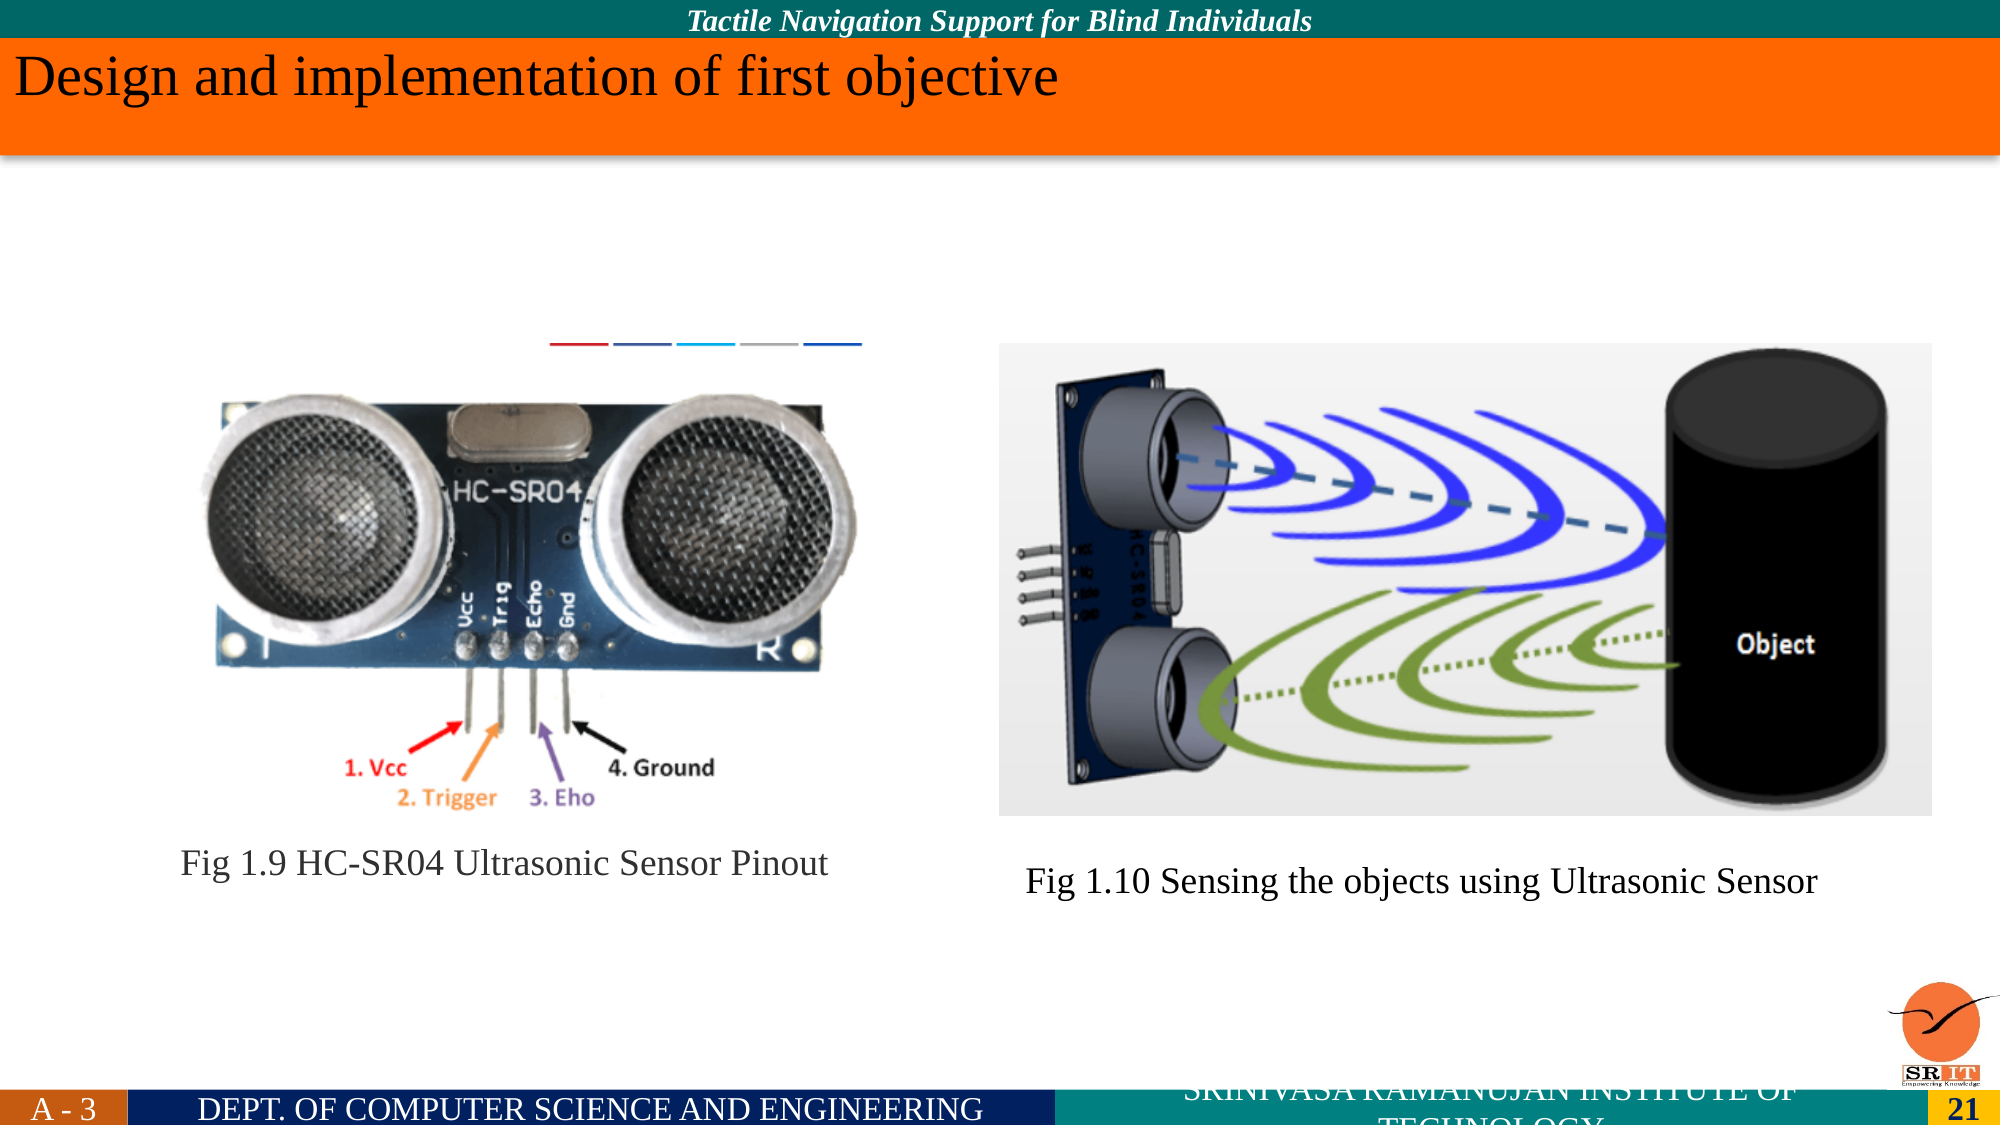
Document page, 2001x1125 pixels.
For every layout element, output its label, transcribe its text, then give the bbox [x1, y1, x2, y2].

picture [1887, 977, 2000, 1090]
picture [132, 342, 886, 816]
text_box Fig 1.10 Sensing the objects using Ultrasonic Sensor [912, 853, 1932, 909]
text_box Fig 1.9 HC-SR04 Ultrasonic Sensor Pinout [165, 830, 861, 936]
picture [999, 342, 1932, 816]
title Design and implementation of first objective [0, 38, 2000, 156]
